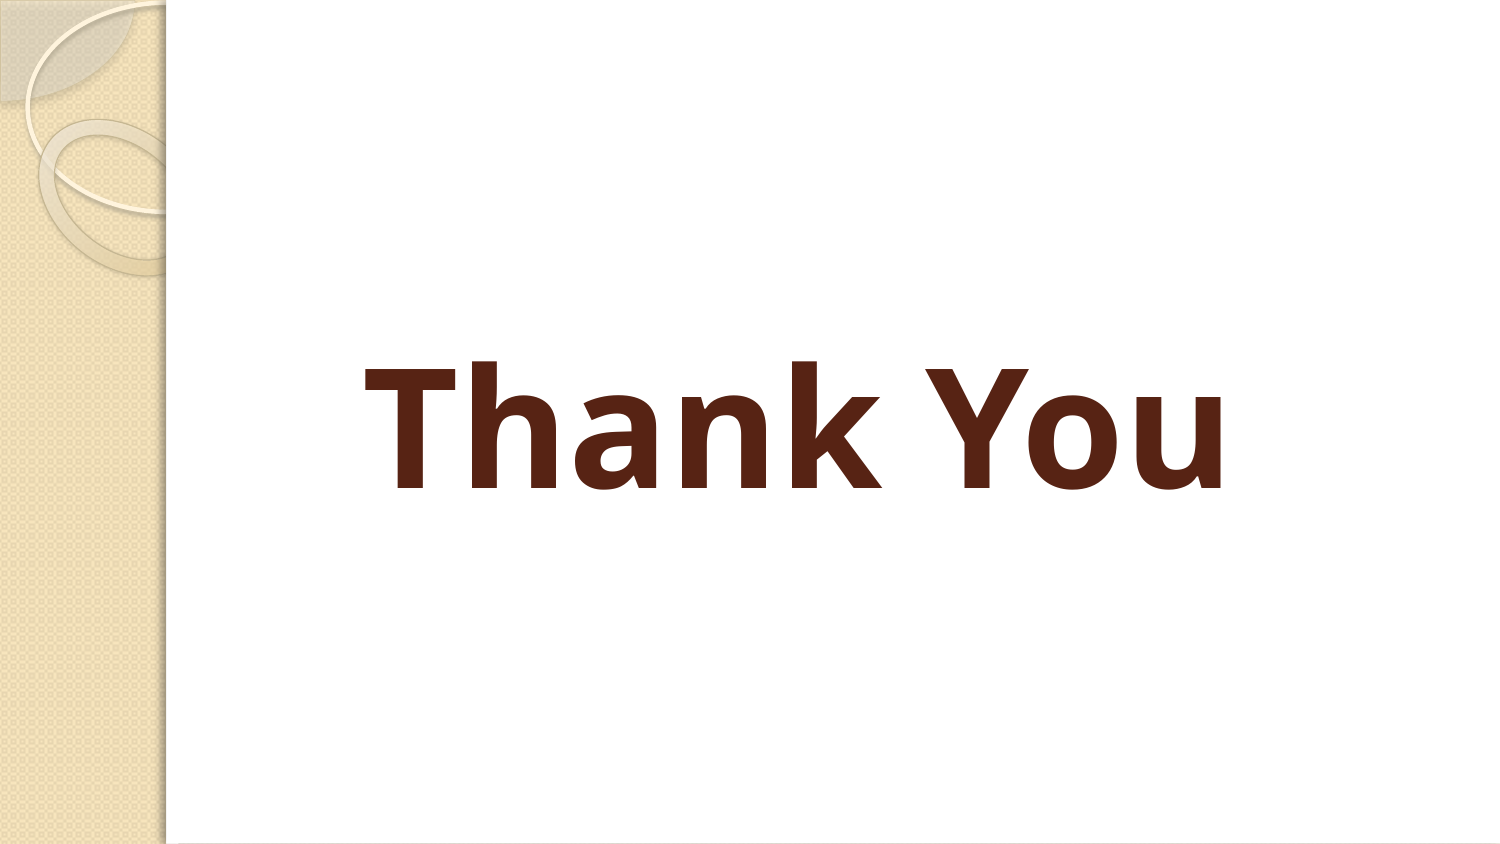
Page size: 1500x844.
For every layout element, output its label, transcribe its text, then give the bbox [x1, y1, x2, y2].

title Thank You [174, 0, 1466, 844]
